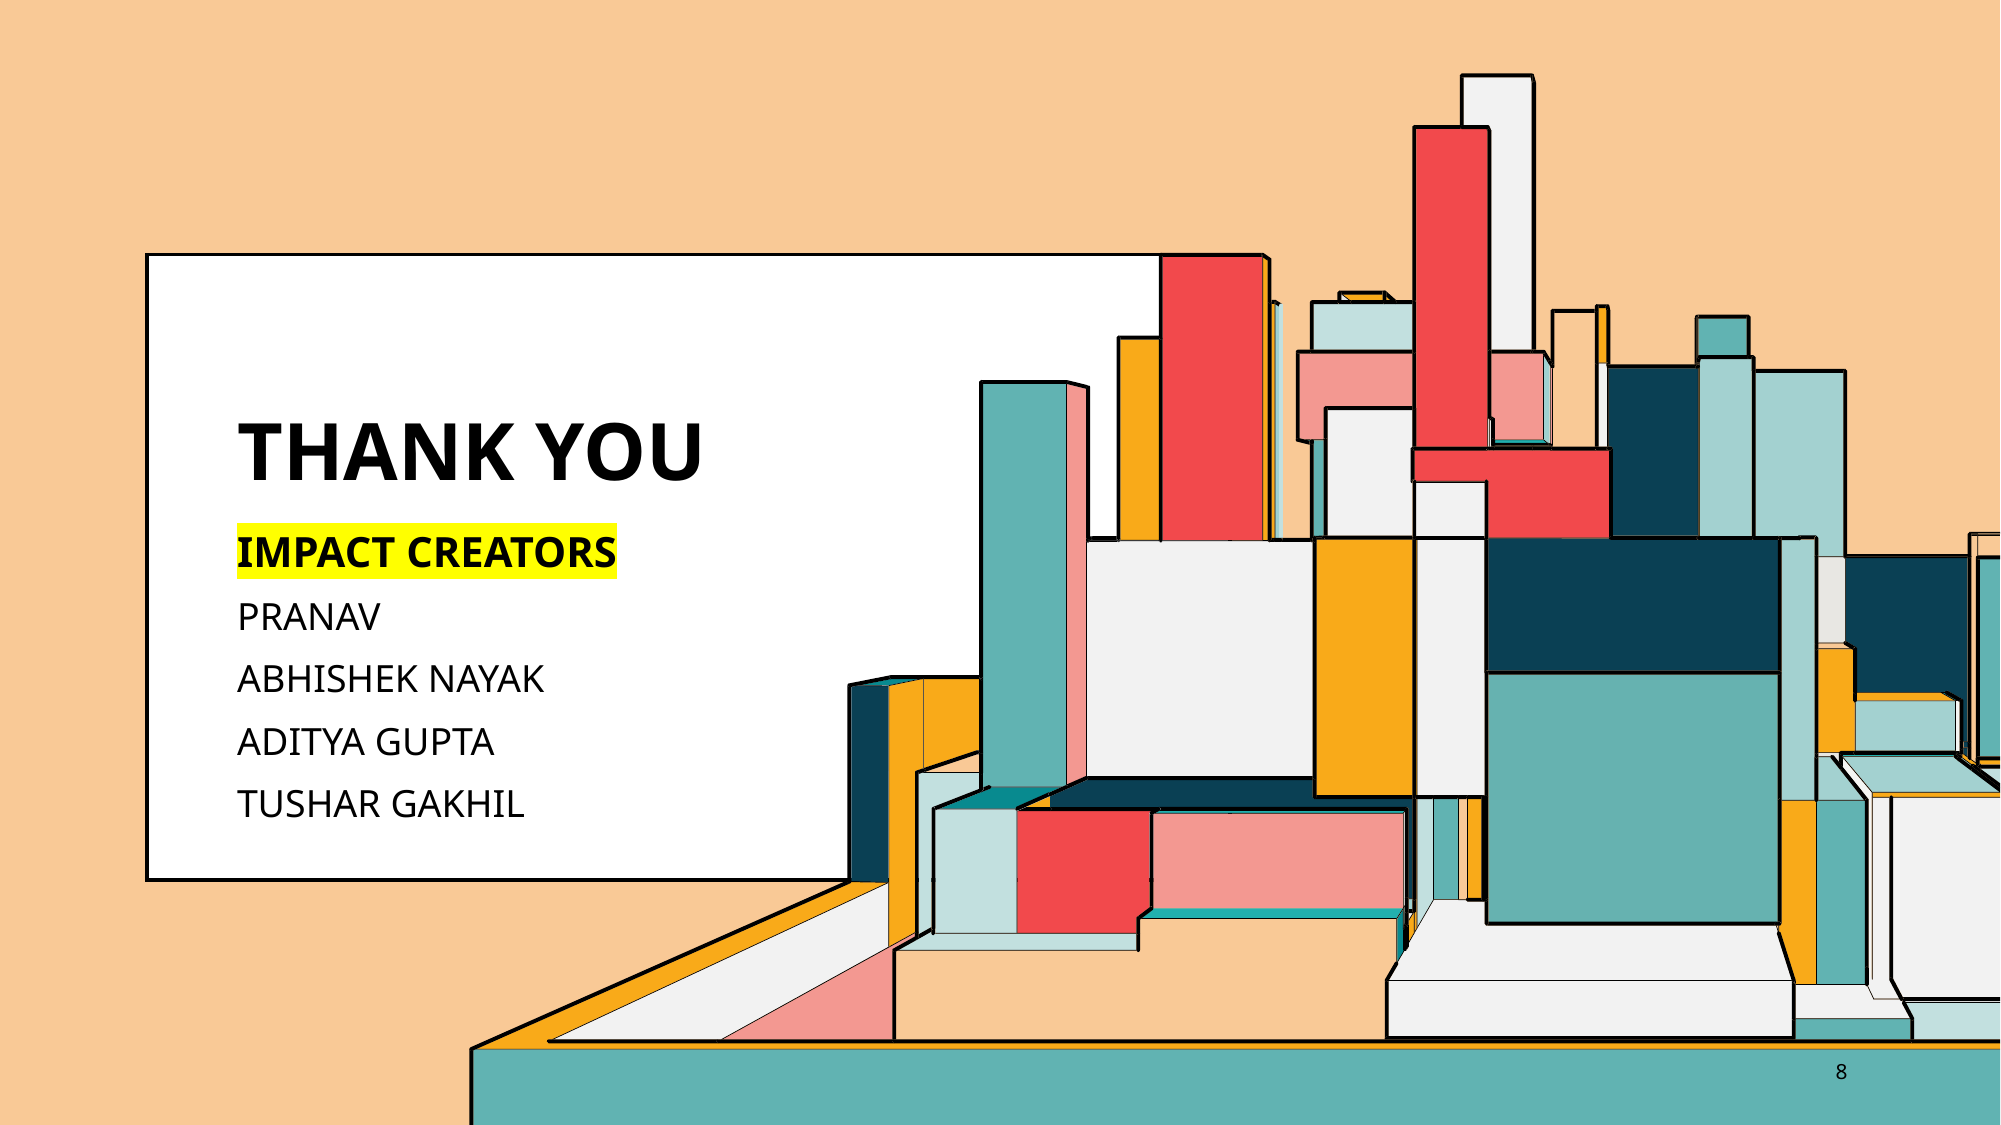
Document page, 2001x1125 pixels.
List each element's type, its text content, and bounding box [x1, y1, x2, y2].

slide_number [137, 1042, 588, 1103]
footer [662, 1042, 1338, 1103]
title THANK YOU [221, 288, 929, 506]
list IMPACT CREATORS PRANAV ABHISHEK NAYAK ADITYA GUPTA TUSHAR GAKHIL [221, 505, 797, 875]
slide_number 8 [1412, 1042, 1863, 1103]
